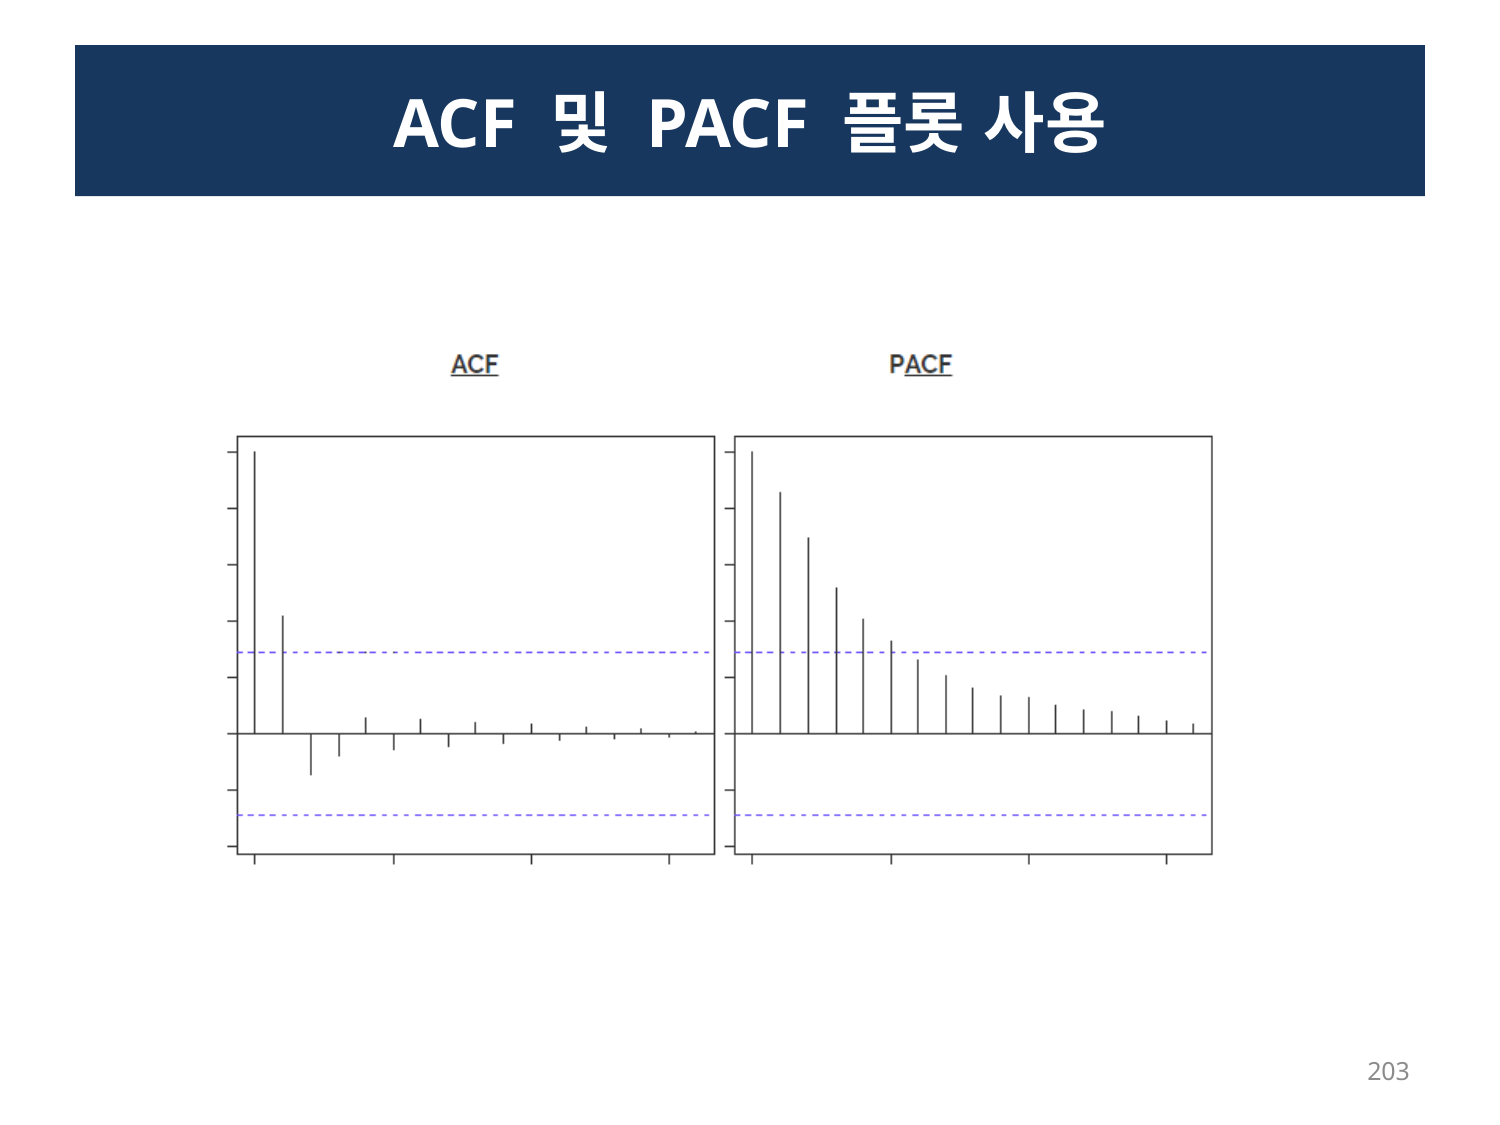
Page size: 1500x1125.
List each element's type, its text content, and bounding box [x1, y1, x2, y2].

slide_number 203 [1074, 1042, 1425, 1103]
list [190, 328, 1310, 897]
title ACF 및 PACF 플롯 사용 [75, 45, 1425, 197]
